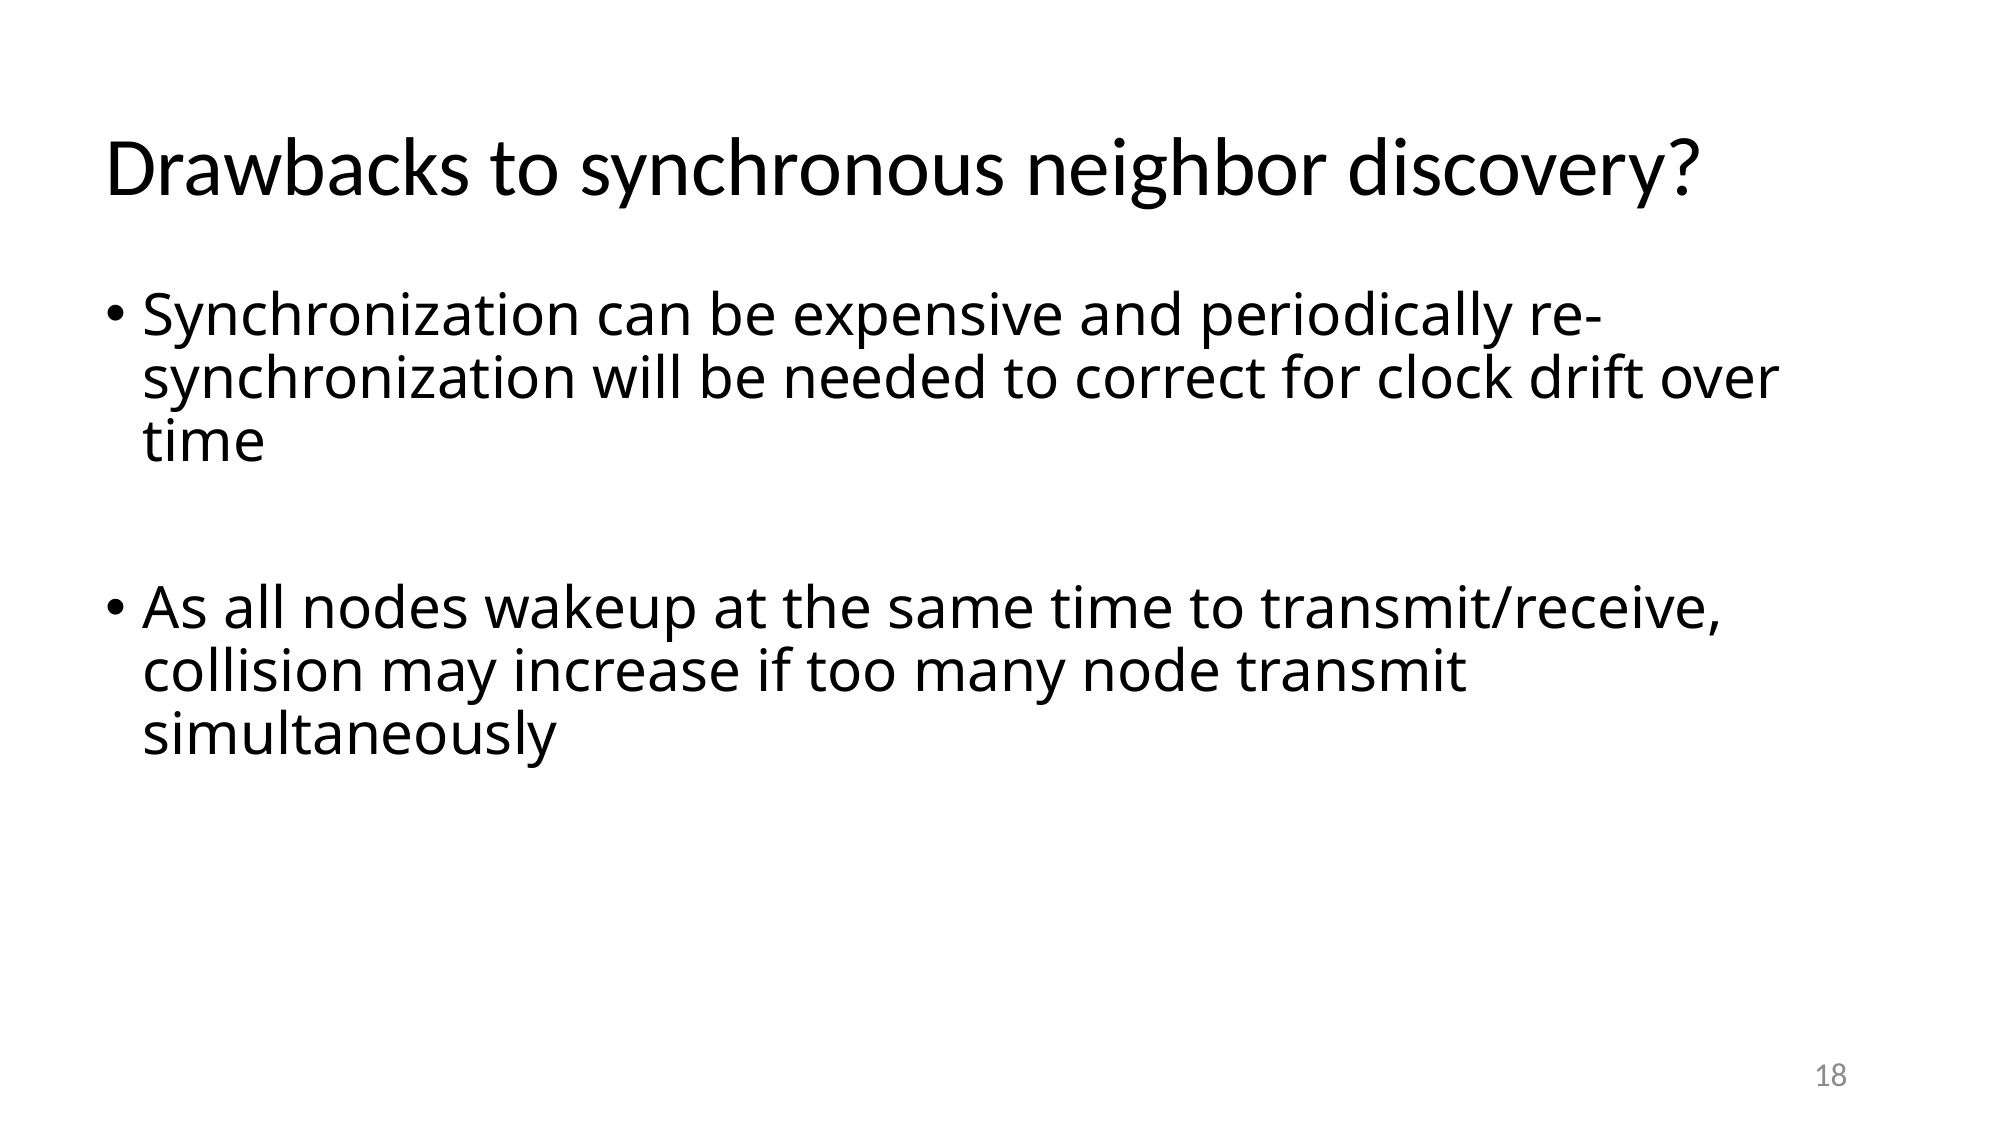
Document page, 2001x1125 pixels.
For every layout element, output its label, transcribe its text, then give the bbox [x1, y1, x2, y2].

slide_number 18 [1412, 1042, 1863, 1103]
title Drawbacks to synchronous neighbor discovery? [90, 59, 1863, 277]
list Synchronization can be expensive and periodically re-synchronization will be needed to correct for clock drift over time As all nodes wakeup at the same time to transmit/receive, collision may increase if too many node transmit simultaneously [90, 277, 1863, 988]
